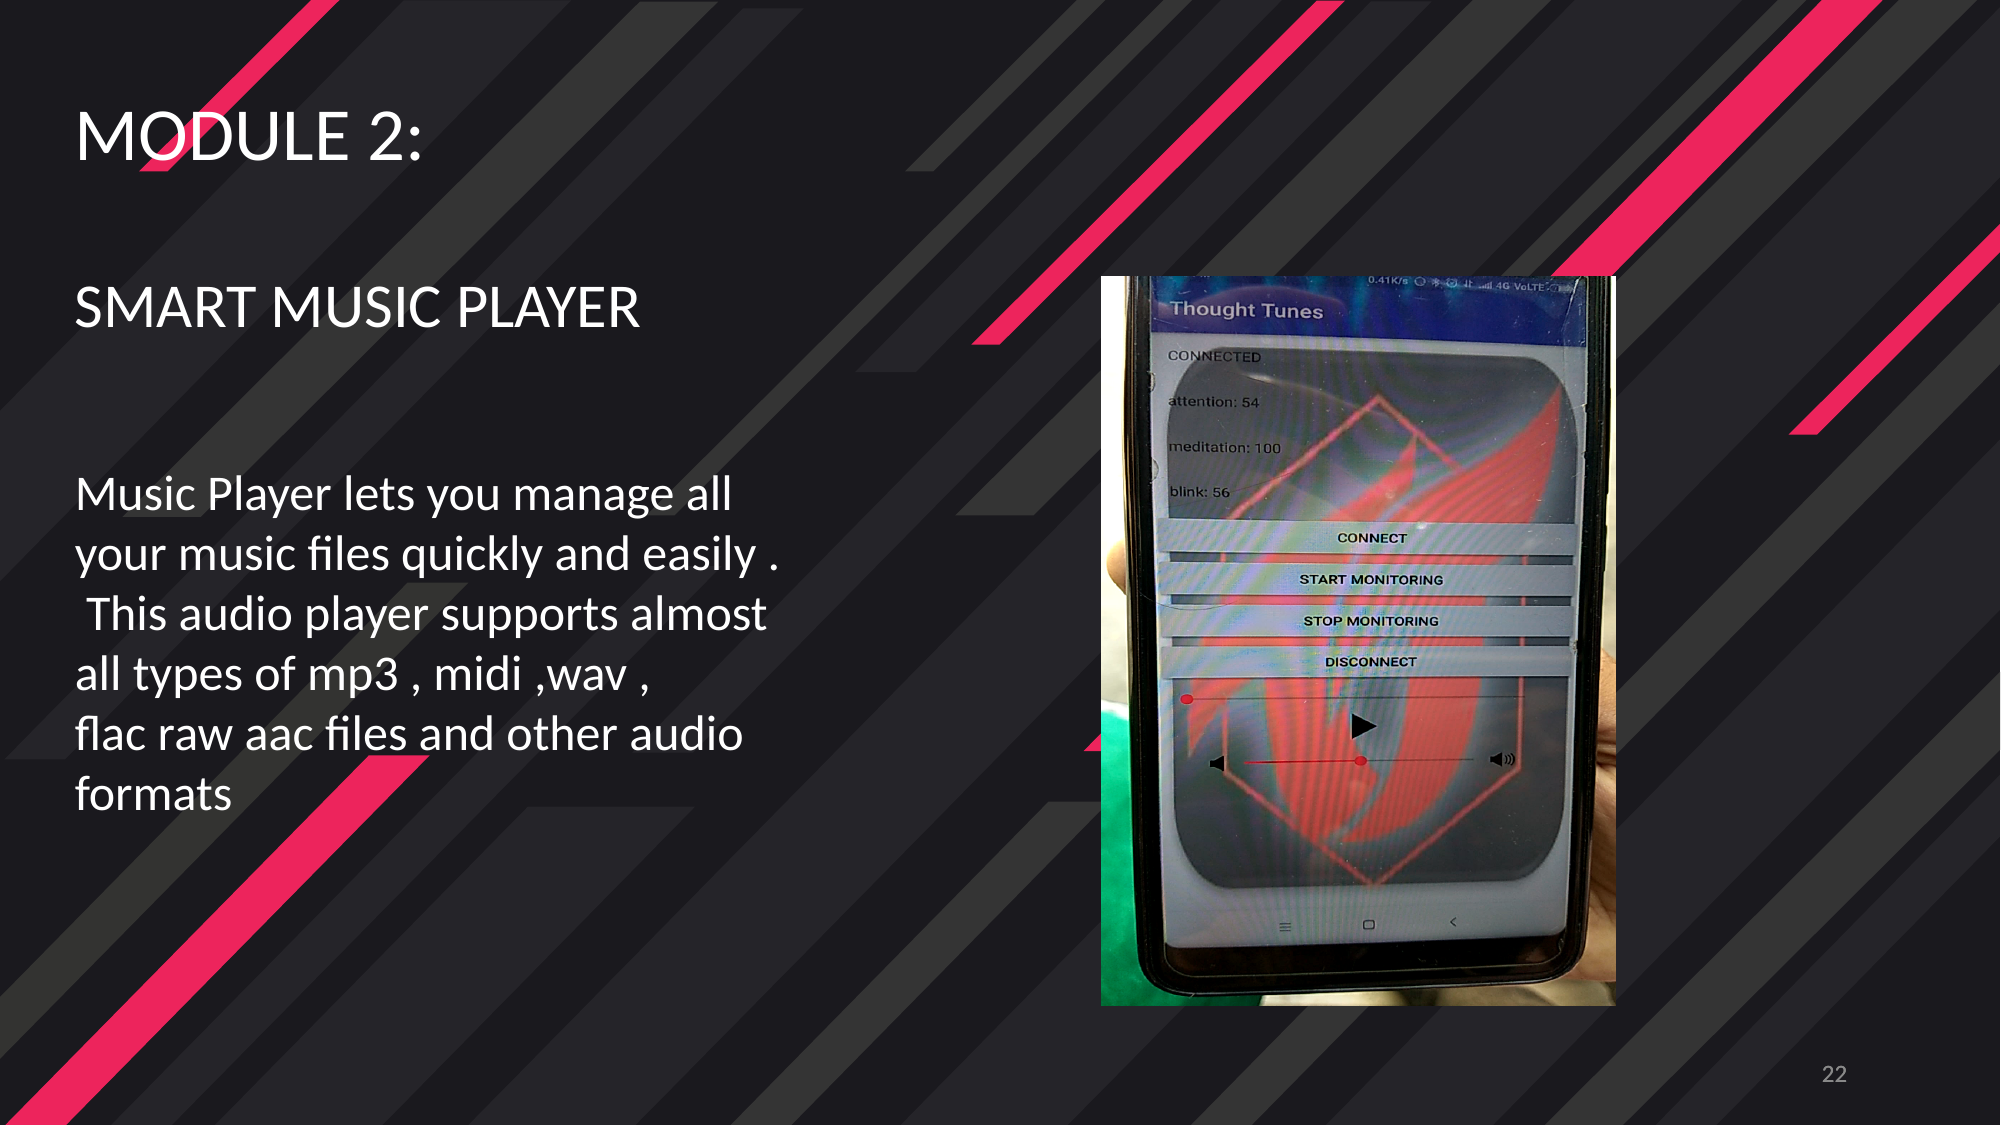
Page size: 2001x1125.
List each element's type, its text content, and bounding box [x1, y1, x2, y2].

text_box MODULE 2: SMART MUSIC PLAYER Music Player lets you manage all your music files quickly and easily . This audio player supports almost all types of mp3 , midi ,wav , flac raw aac files and other audio formats [59, 70, 1664, 258]
picture [1101, 276, 1617, 1006]
text_box 22 [1412, 1042, 1863, 1103]
